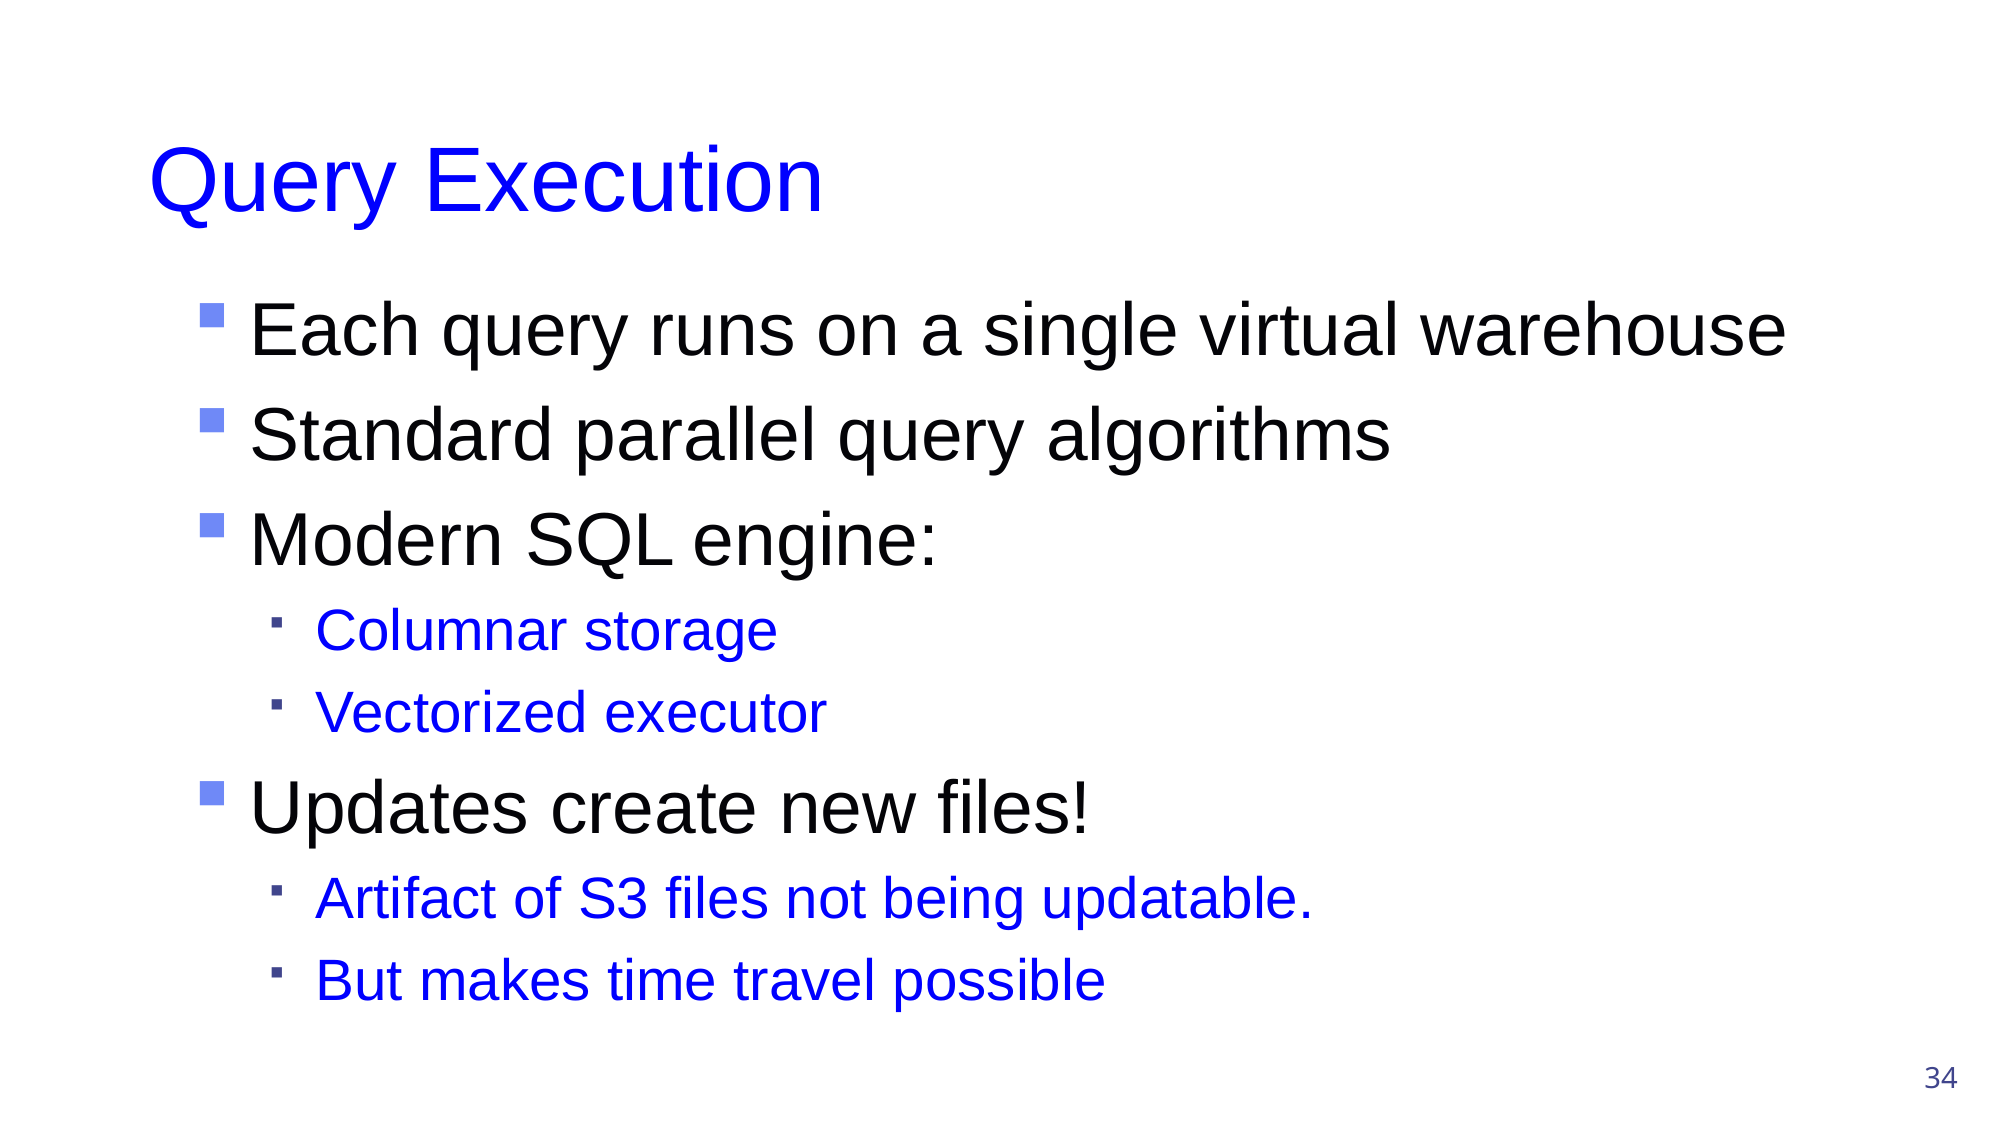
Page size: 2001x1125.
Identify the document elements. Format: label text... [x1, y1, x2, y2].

title Query Execution [133, 49, 1834, 238]
list Each query runs on a single virtual warehouse Standard parallel query algorithms Modern SQL engine: Columnar storage Vectorized executor Updates create new files! Artifact of S3 files not being updatable. But makes time travel possible [178, 272, 1898, 949]
slide_number 34 [1820, 1031, 1974, 1107]
